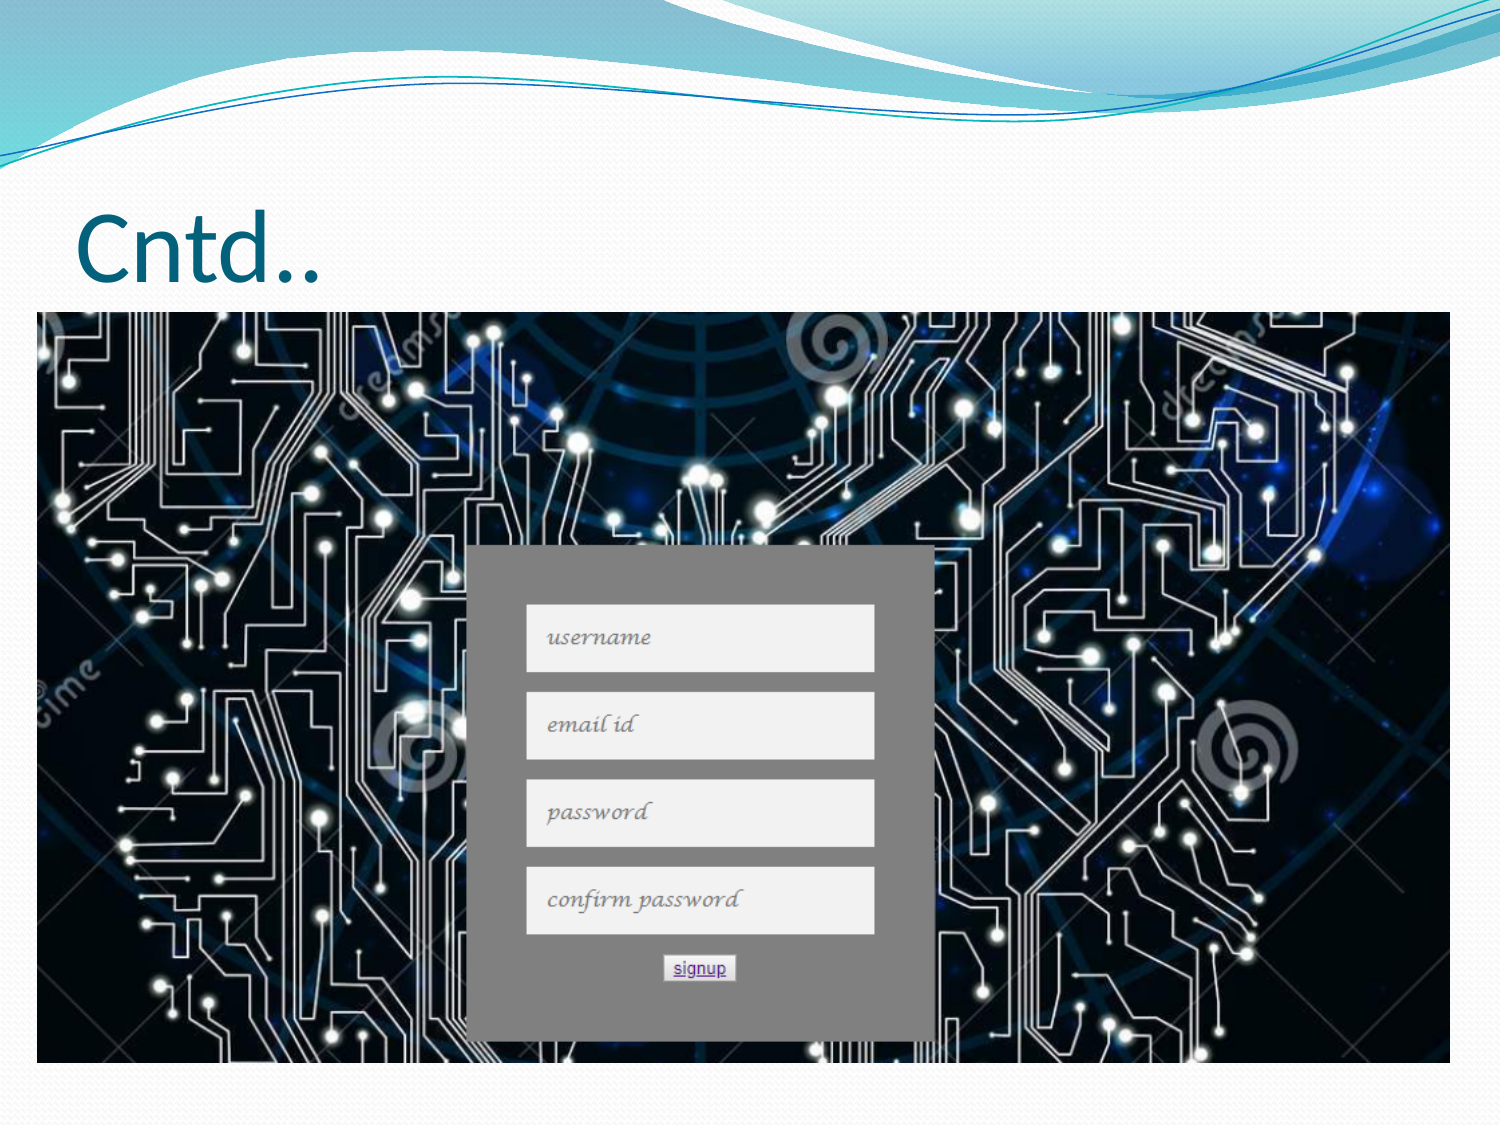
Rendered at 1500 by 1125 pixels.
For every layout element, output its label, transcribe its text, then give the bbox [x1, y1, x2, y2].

title Cntd.. [75, 115, 1438, 303]
picture [37, 312, 1451, 1063]
